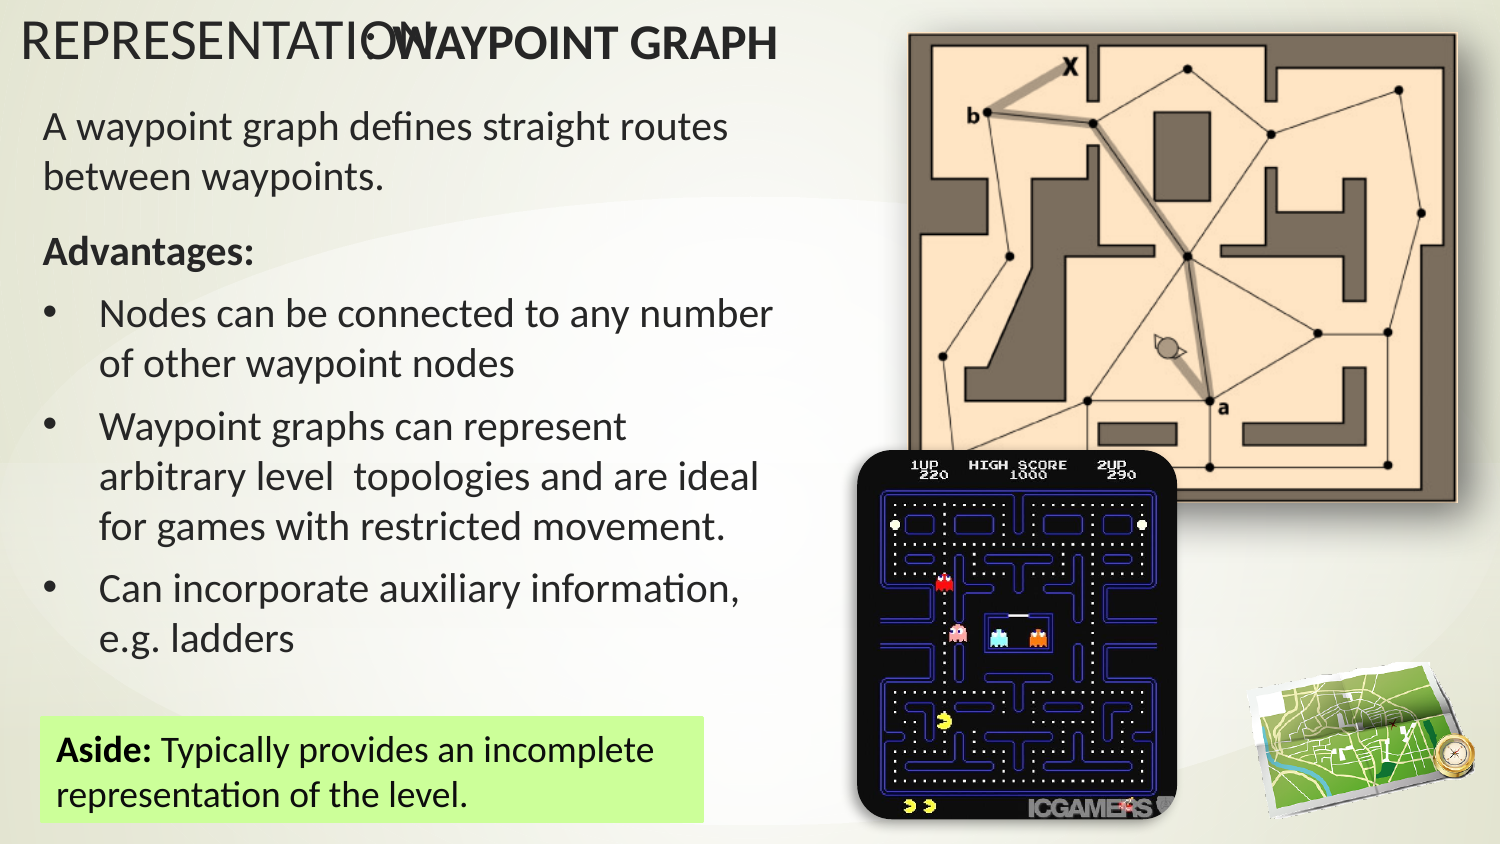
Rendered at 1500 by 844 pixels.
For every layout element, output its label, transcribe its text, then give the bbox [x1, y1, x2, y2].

picture [856, 31, 1458, 820]
picture [1246, 662, 1475, 819]
text_box A waypoint graph defines straight routes between waypoints. Advantages: Nodes can be connected to any number of other waypoint nodes Waypoint graphs can represent arbitrary level topologies and are ideal for games with restricted movement. Can incorporate auxiliary information, e.g. ladders [27, 91, 798, 732]
text_box : Waypoint Graph [348, 8, 987, 103]
text_box Aside: Typically provides an incomplete representation of the level. [40, 716, 704, 823]
